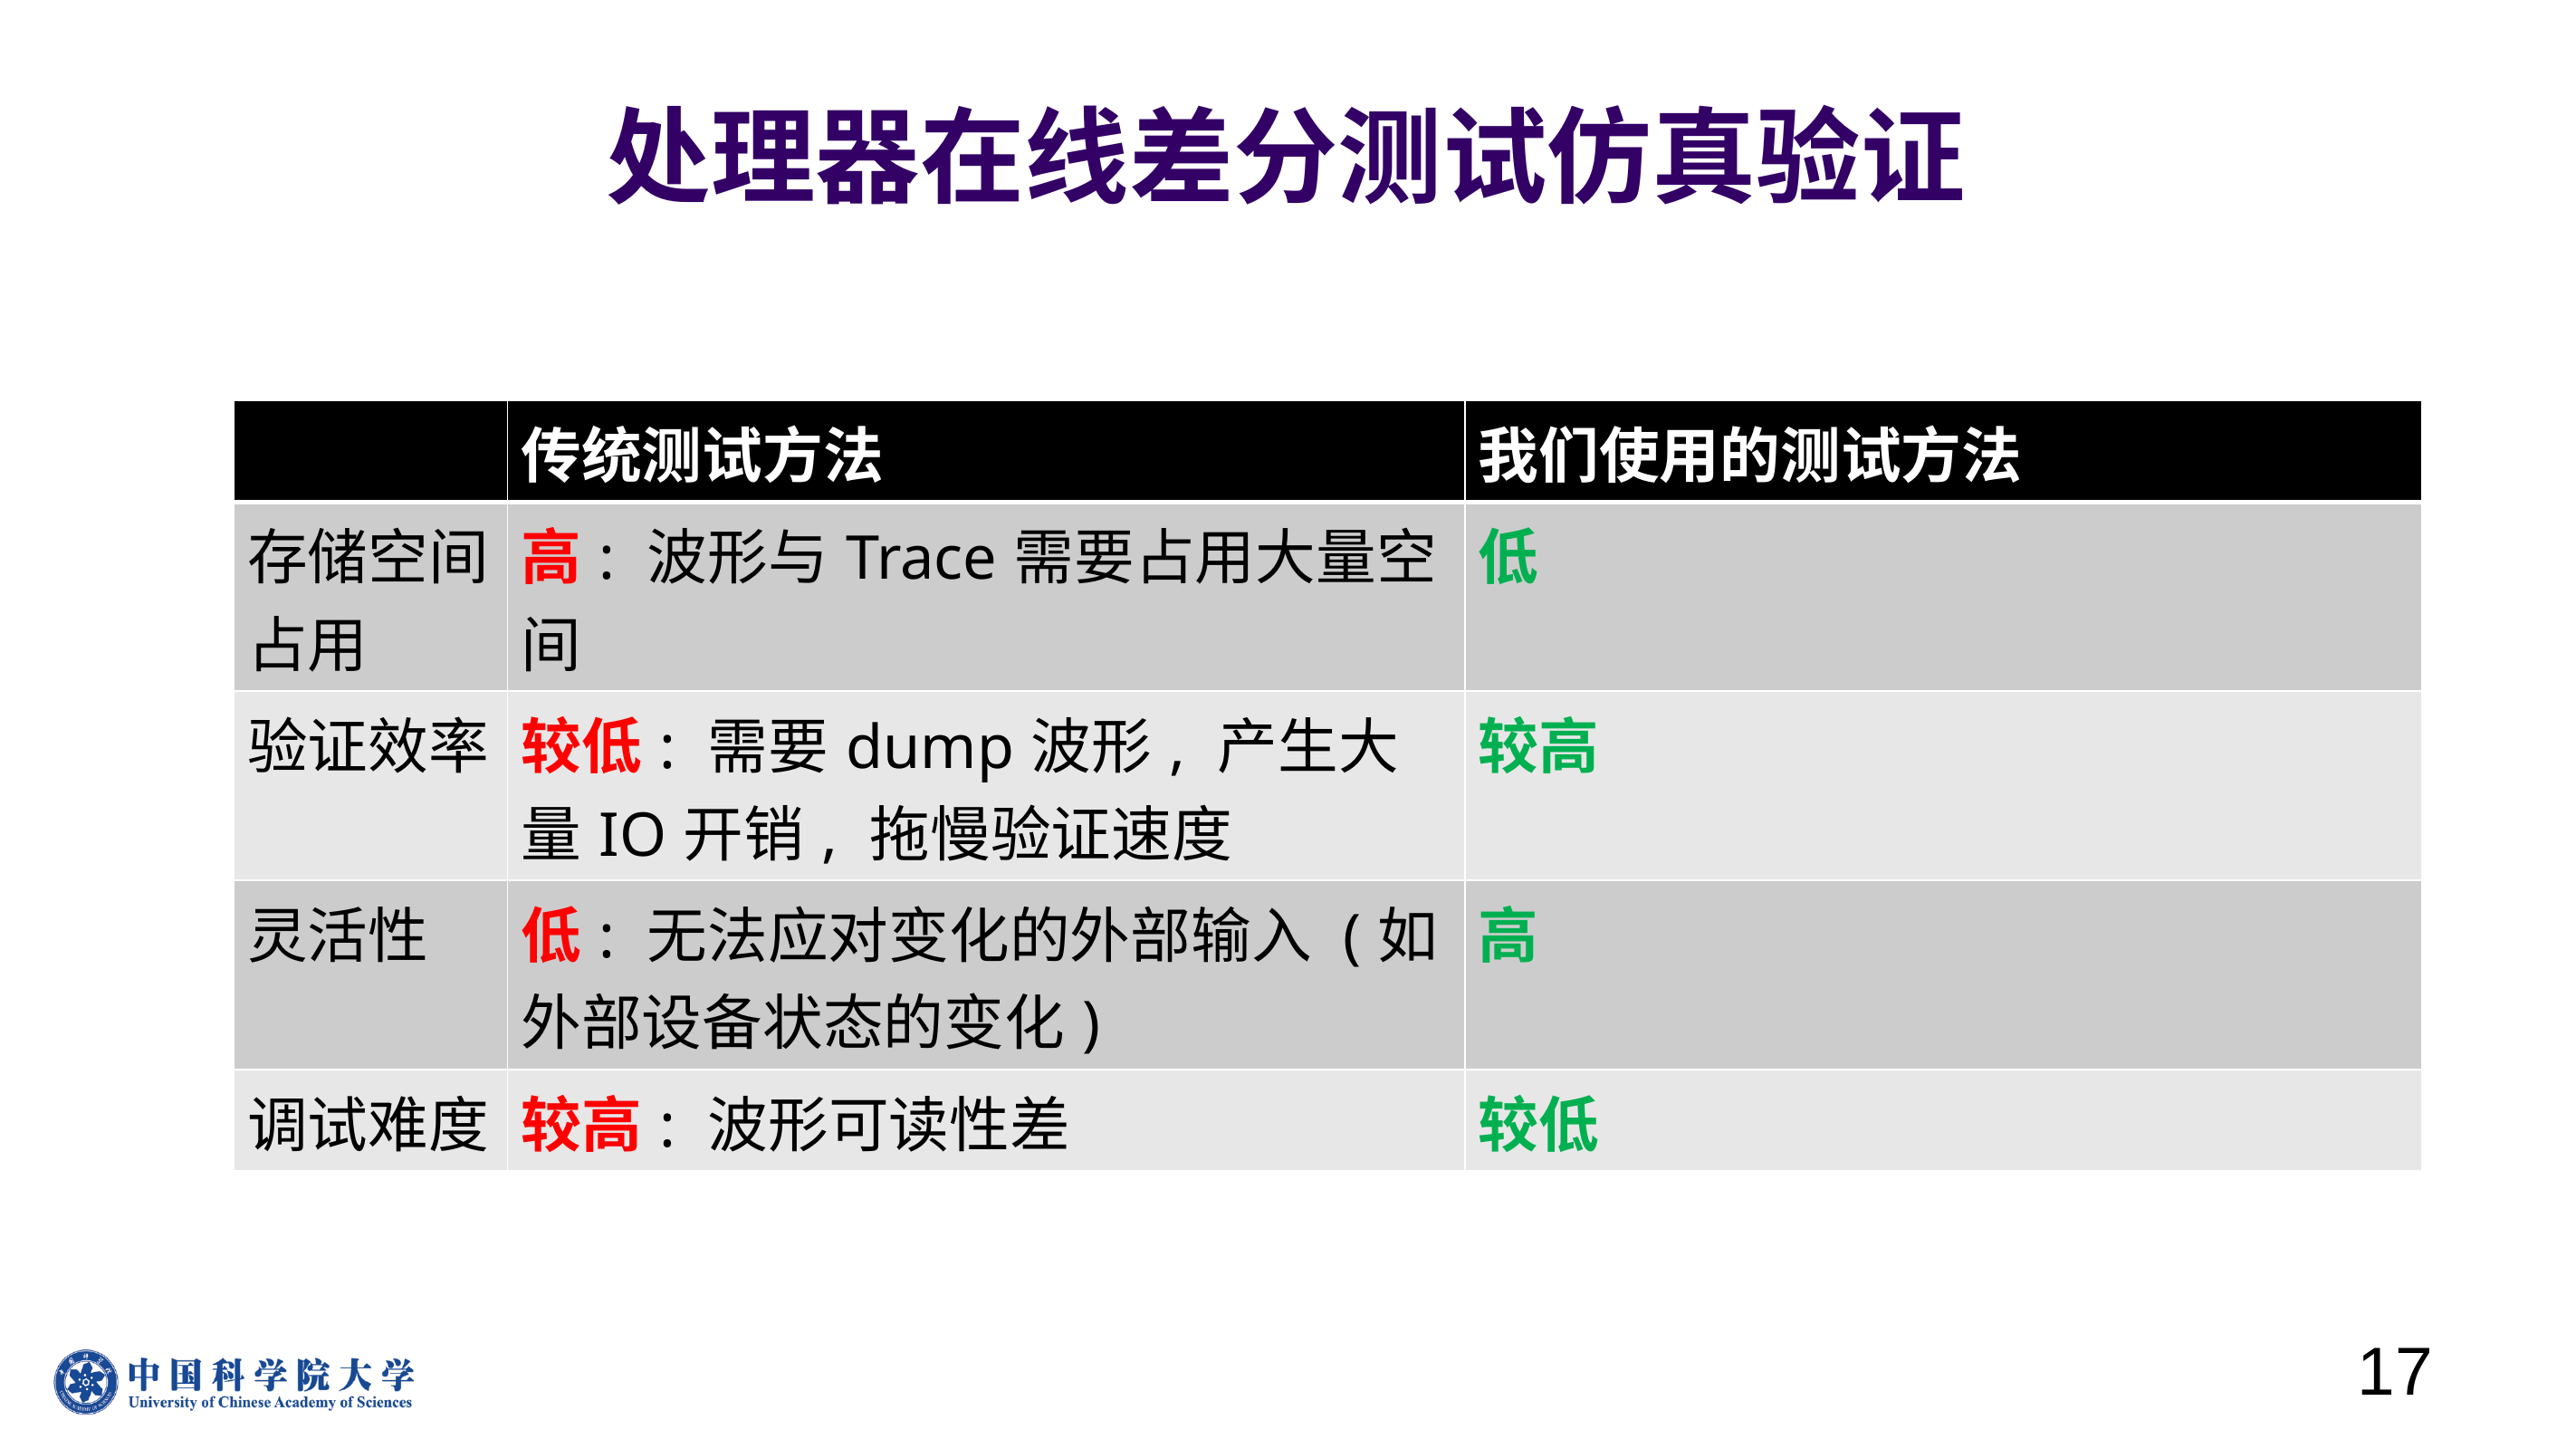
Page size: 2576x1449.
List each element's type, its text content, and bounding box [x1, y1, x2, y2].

table_cell 存储空间占用 [235, 504, 507, 690]
table_cell 灵活性 [235, 881, 507, 1069]
table_cell 较低: 需要dump波形, 产生大量IO开销, 拖慢验证速度 [508, 692, 1464, 879]
table_header 传统测试方法 [508, 401, 1464, 500]
picture [53, 1349, 414, 1415]
table_cell 低 [1466, 504, 2421, 690]
table_cell 高: 波形与Trace需要占用大量空间 [508, 504, 1464, 690]
table_cell 验证效率 [235, 692, 507, 879]
table_cell 较高 [1466, 692, 2421, 879]
table_cell 高 [1466, 881, 2421, 1069]
table_cell 调试难度 [235, 1070, 507, 1170]
table_cell 较低 [1466, 1070, 2421, 1170]
title 处理器在线差分测试仿真验证 [129, 25, 2444, 223]
table_header [235, 401, 507, 500]
table_header 我们使用的测试方法 [1466, 401, 2421, 500]
table_cell 低: 无法应对变化的外部输入 (如外部设备状态的变化) [508, 881, 1464, 1069]
table_cell 较高: 波形可读性差 [508, 1070, 1464, 1170]
slide_number 17 [1845, 1319, 2447, 1417]
